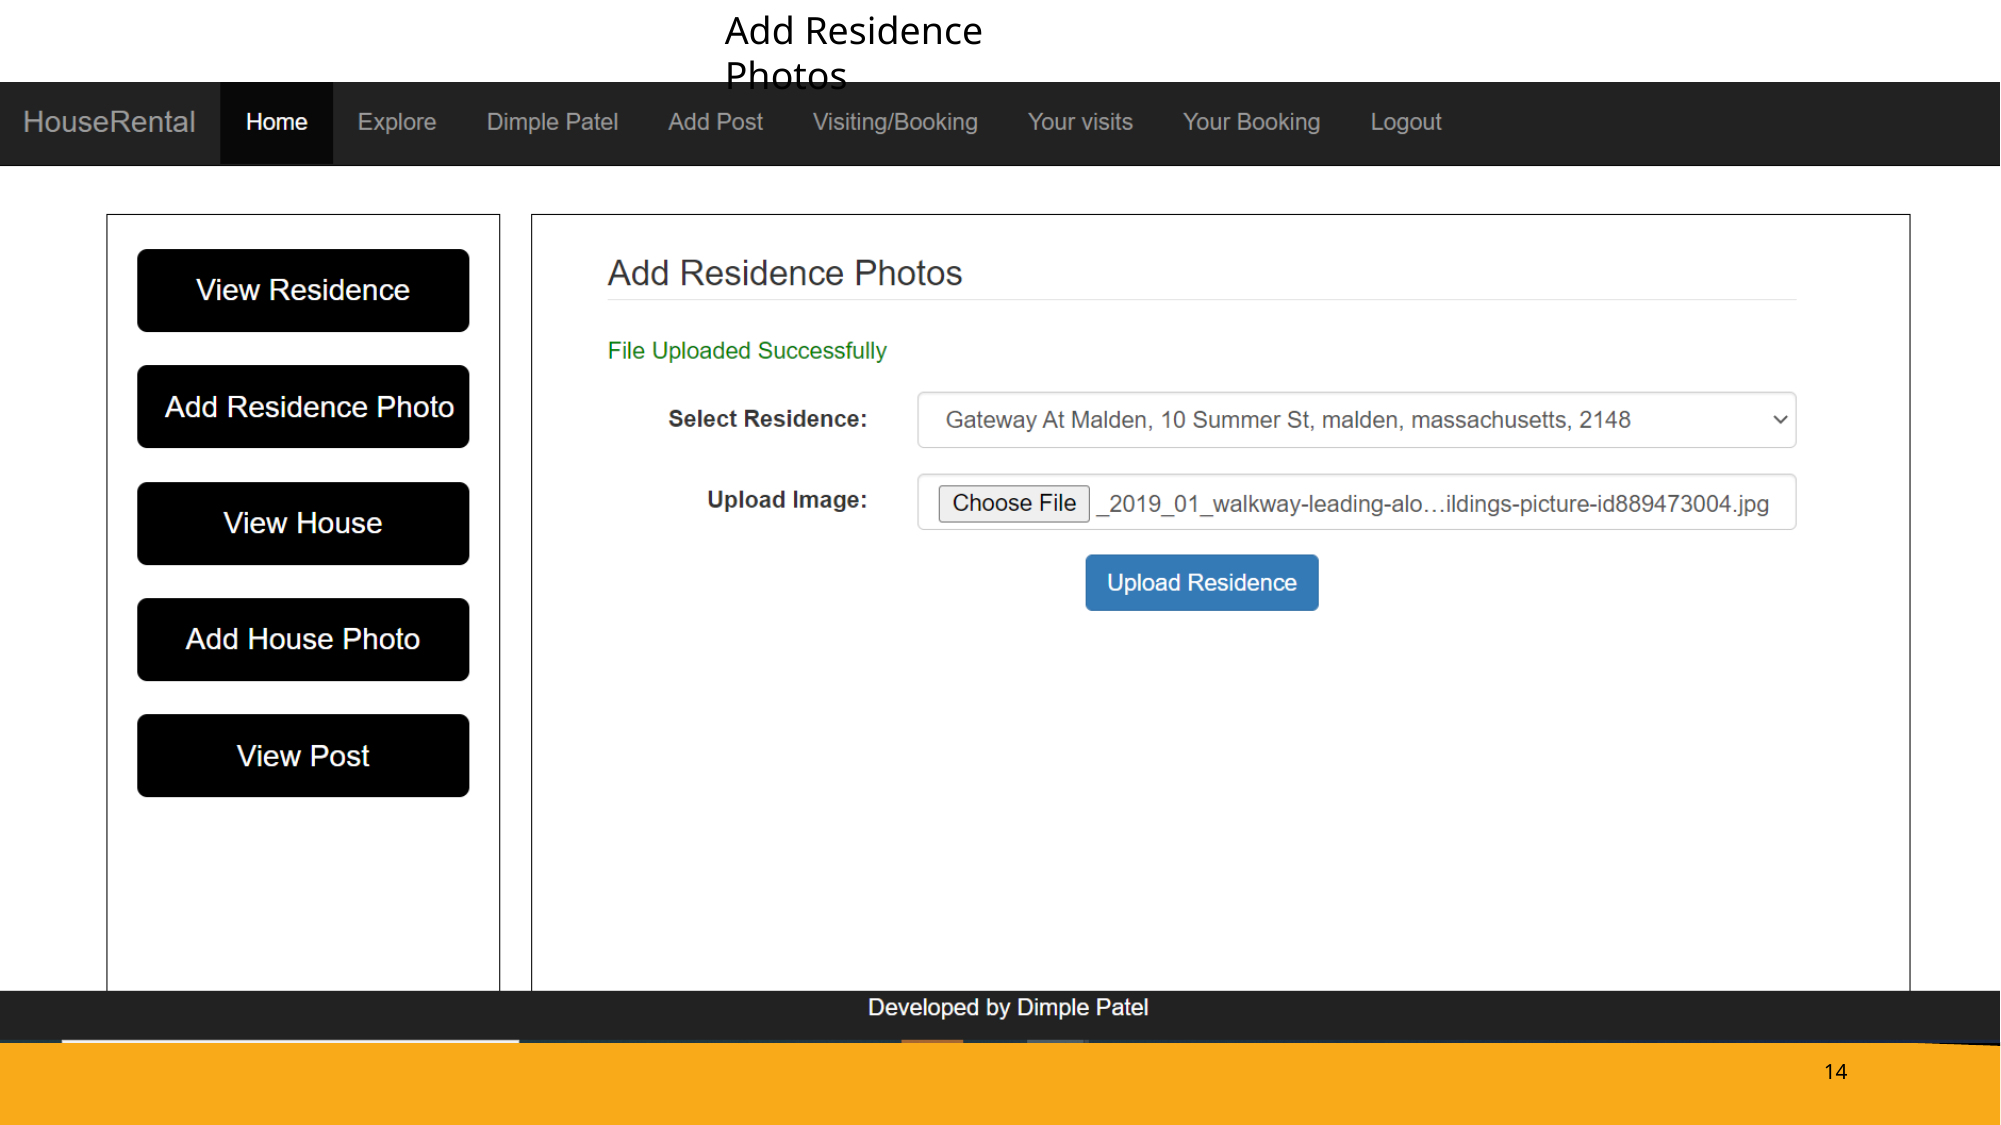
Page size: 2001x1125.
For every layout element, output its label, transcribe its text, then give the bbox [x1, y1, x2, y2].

picture [0, 82, 2000, 1044]
slide_number 14 [1412, 1044, 1863, 1103]
text_box Add Residence Photos [710, 0, 1130, 82]
